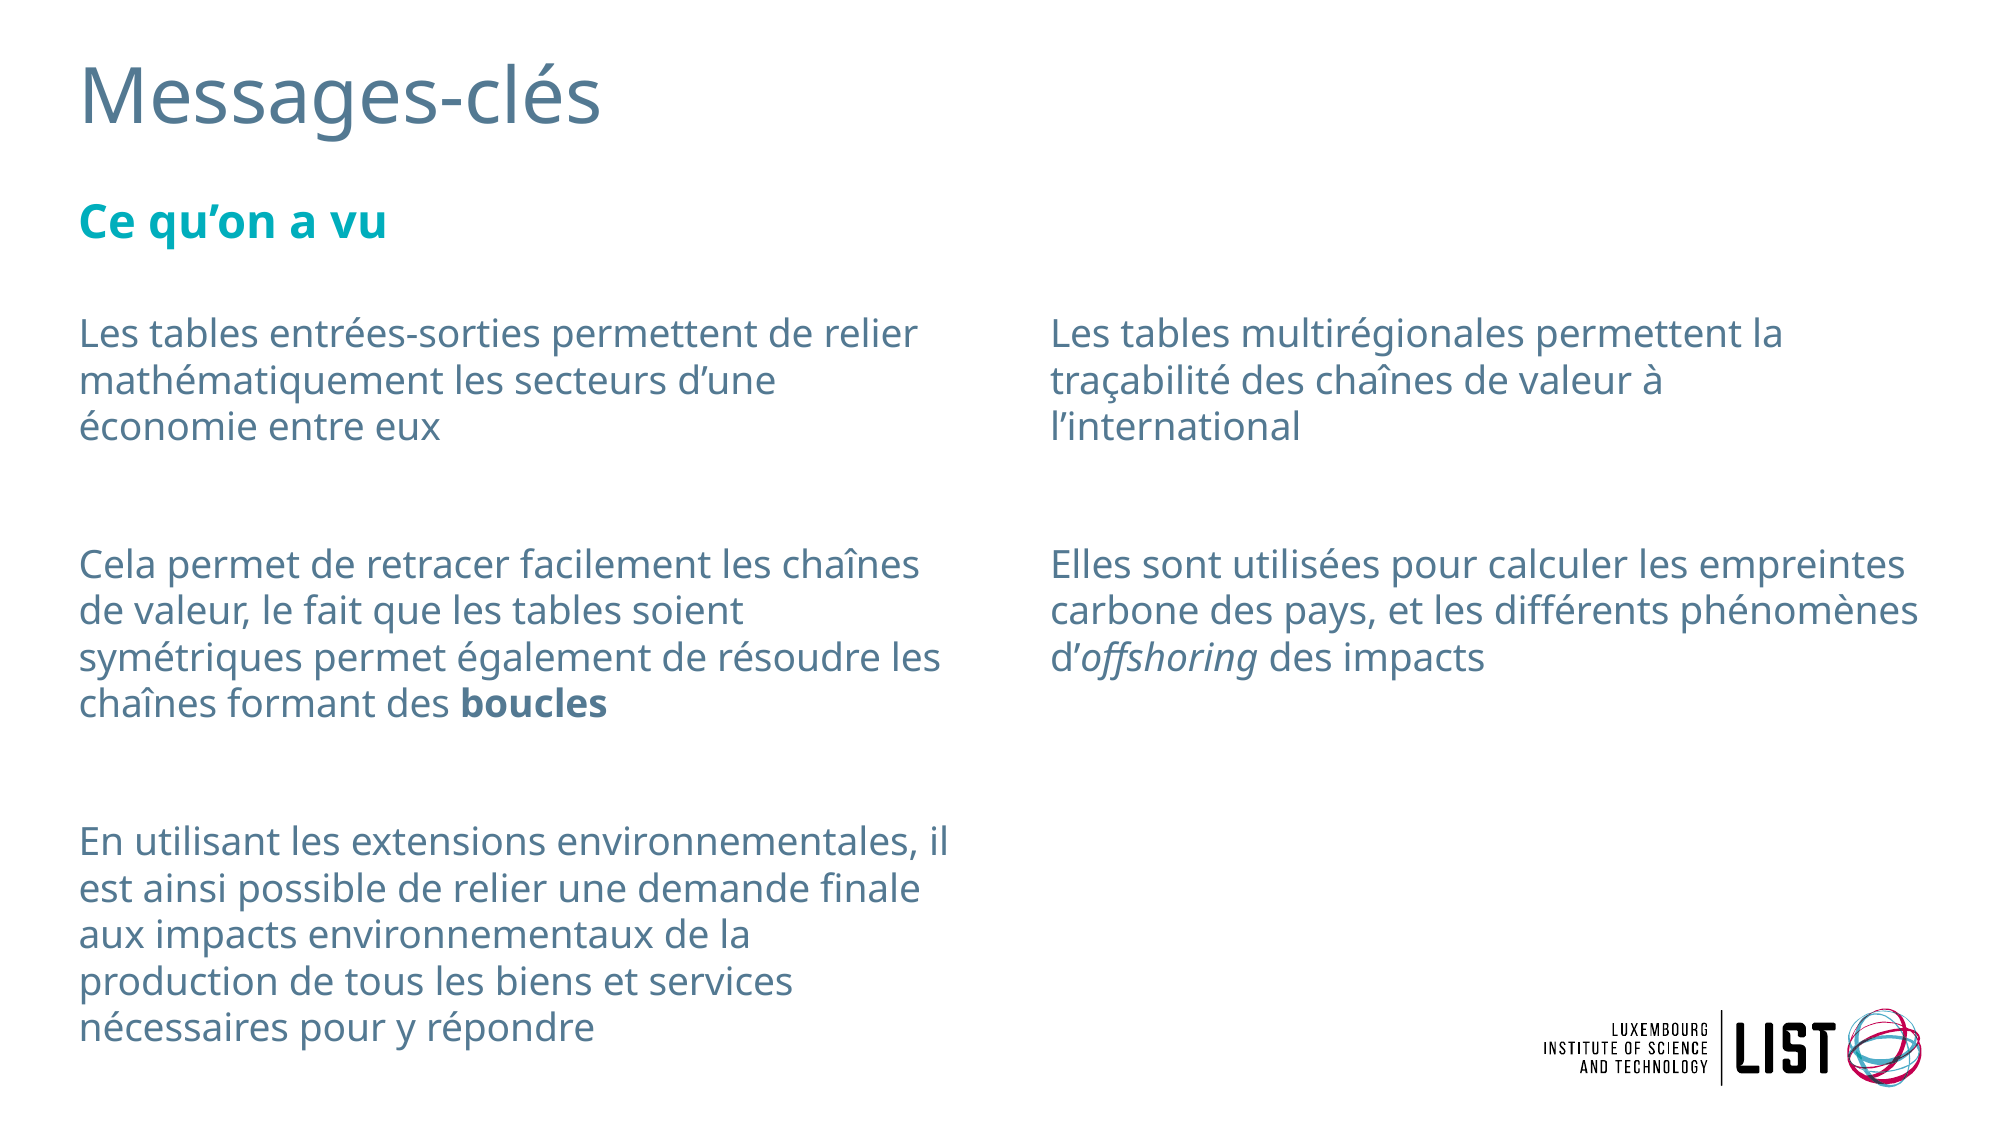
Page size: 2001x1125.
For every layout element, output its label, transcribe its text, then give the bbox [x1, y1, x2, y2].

title Messages-clés [78, 60, 1922, 200]
list Ce qu’on a vu [78, 200, 1922, 256]
list Les tables multirégionales permettent la traçabilité des chaînes de valeur à l’international Elles sont utilisées pour calculer les empreintes carbone des pays, et les différents phénomènes d’offshoring des impacts [1050, 308, 1922, 971]
list Les tables entrées-sorties permettent de relier mathématiquement les secteurs d’une économie entre eux Cela permet de retracer facilement les chaînes de valeur, le fait que les tables soient symétriques permet également de résoudre les chaînes formant des boucles En utilisant les extensions environnementales, il est ainsi possible de relier une demande finale aux impacts environnementaux de la production de tous les biens et services nécessaires pour y répondre [78, 308, 950, 971]
